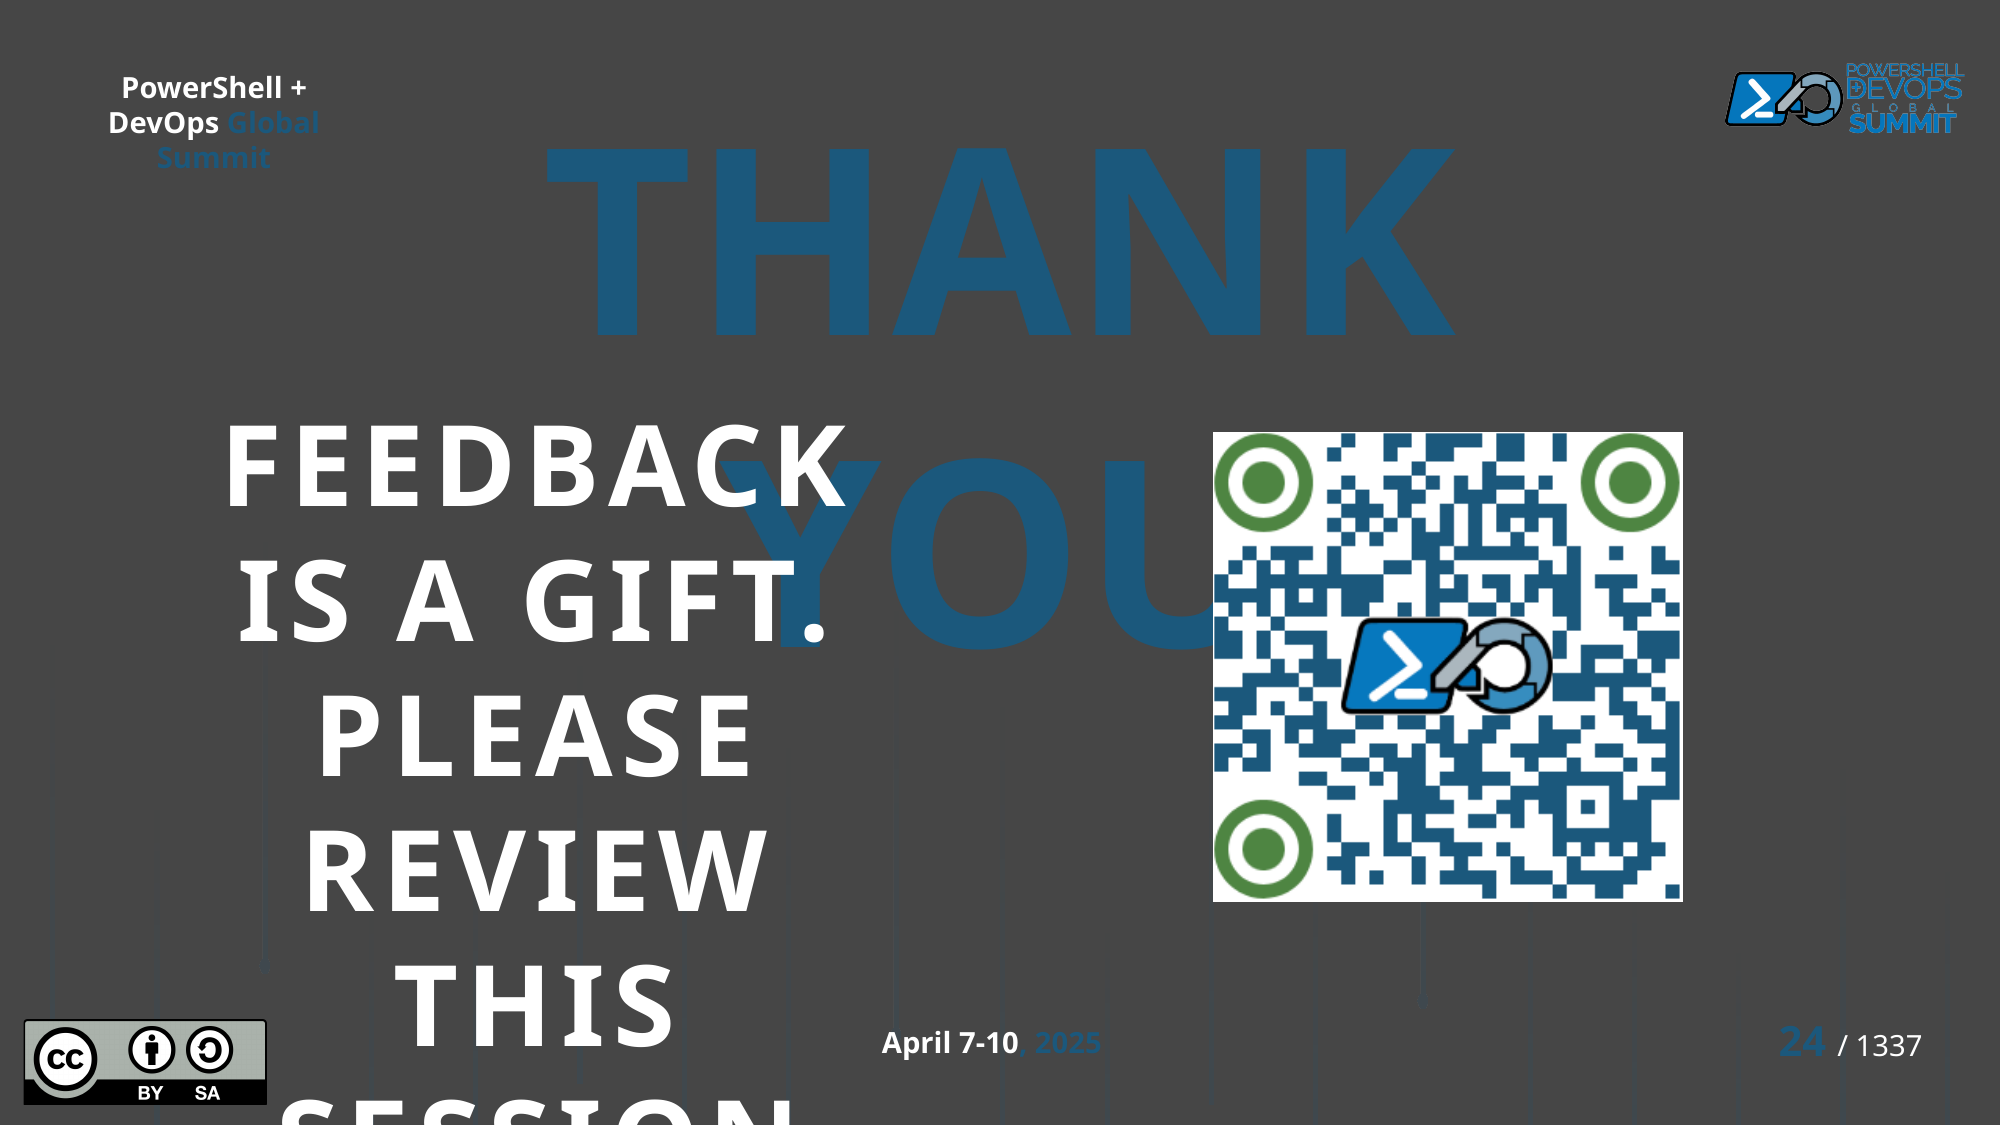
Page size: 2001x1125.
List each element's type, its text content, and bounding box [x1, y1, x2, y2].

text_box THANK YOU [231, 67, 1769, 708]
picture [1213, 432, 1683, 902]
picture [23, 1019, 142, 1105]
picture [1725, 61, 1965, 139]
text_box Feedback is a gift. Please review this session [142, 386, 935, 1125]
